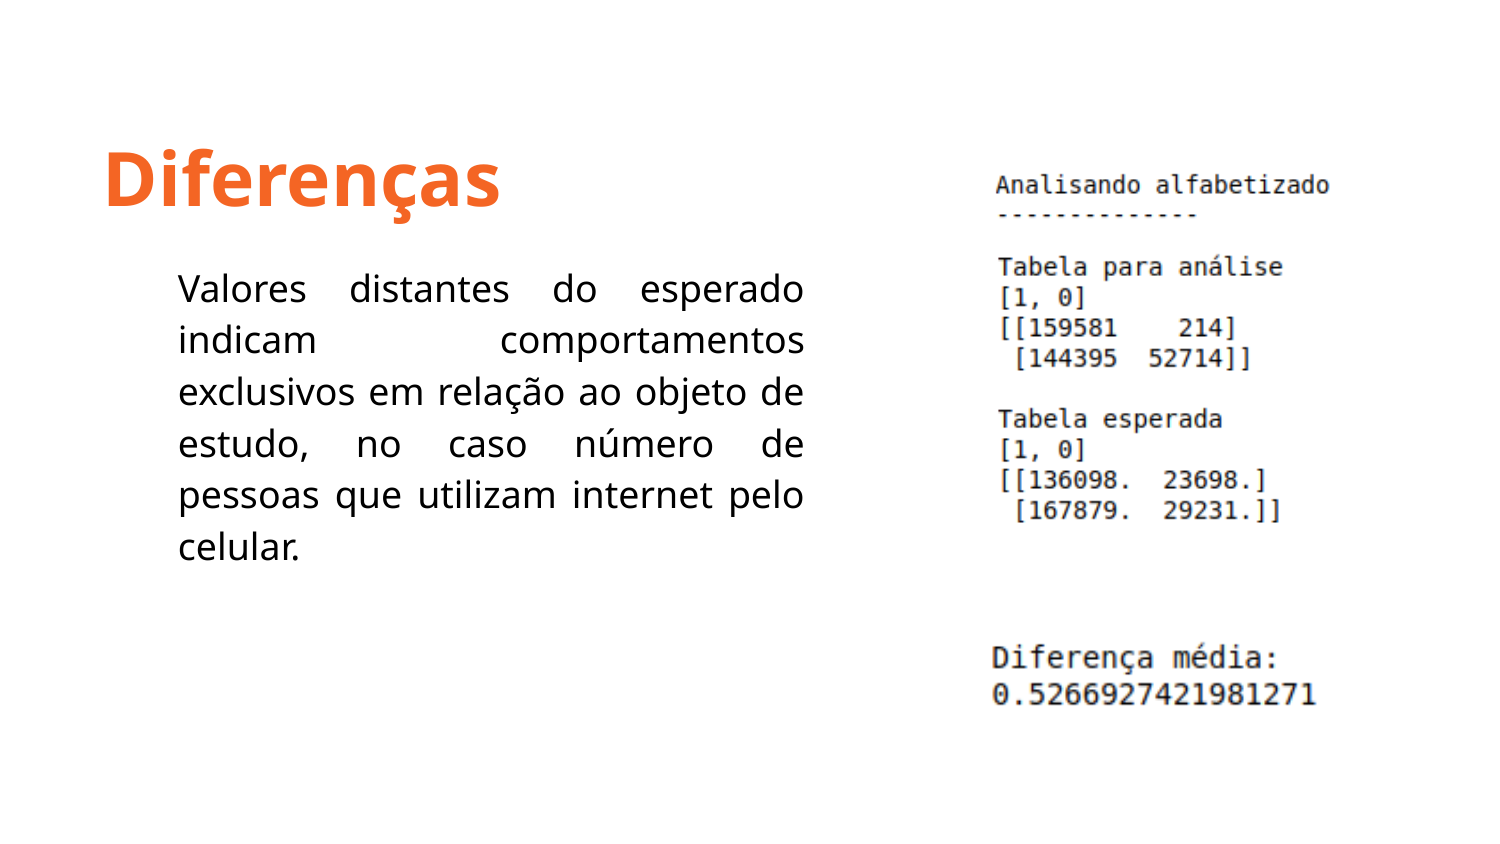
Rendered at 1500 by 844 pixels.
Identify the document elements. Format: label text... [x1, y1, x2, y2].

picture [988, 171, 1352, 229]
title Diferenças [87, 116, 941, 243]
picture [971, 242, 1368, 539]
title Valores distantes do esperado indicam comportamentos exclusivos em relação ao objeto de estudo, no caso número de pessoas que utilizam internet pelo celular. [87, 242, 821, 746]
picture [971, 631, 1368, 729]
